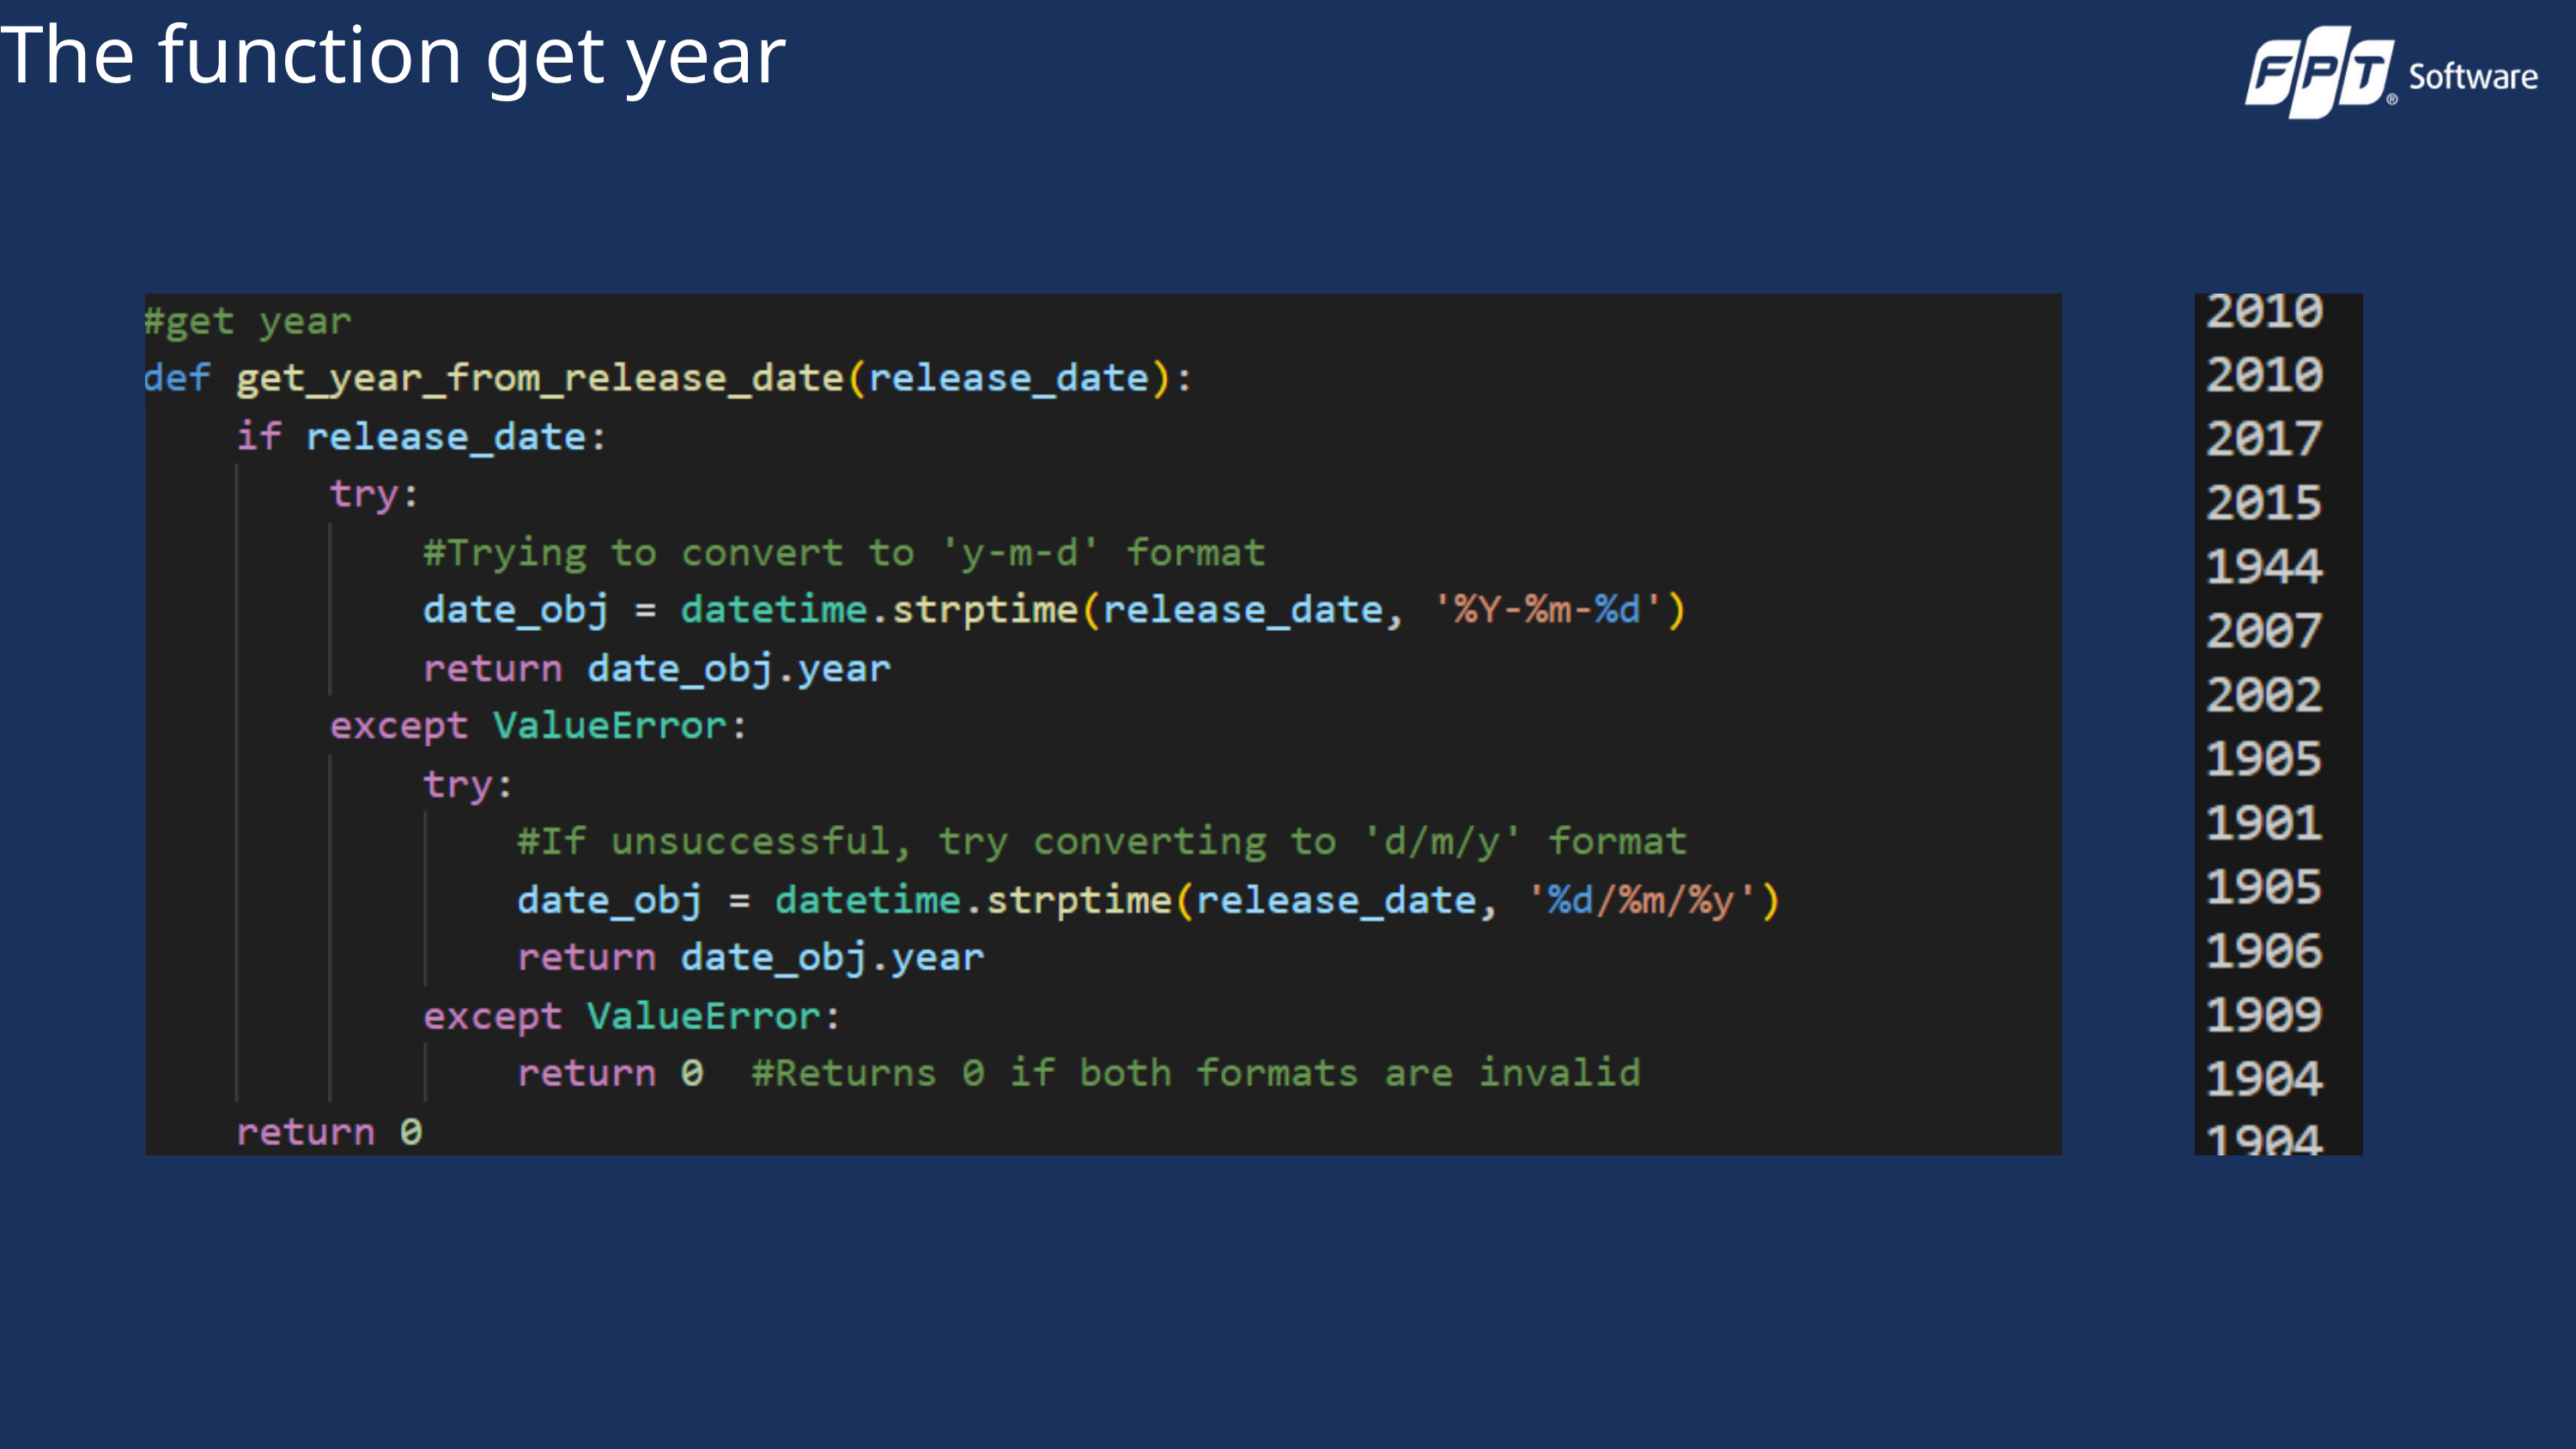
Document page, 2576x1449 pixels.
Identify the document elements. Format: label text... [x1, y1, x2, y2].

text_box [144, 294, 2063, 1155]
text_box The function get year [0, 0, 893, 99]
text_box [2195, 0, 2576, 145]
text_box [2195, 294, 2364, 1155]
